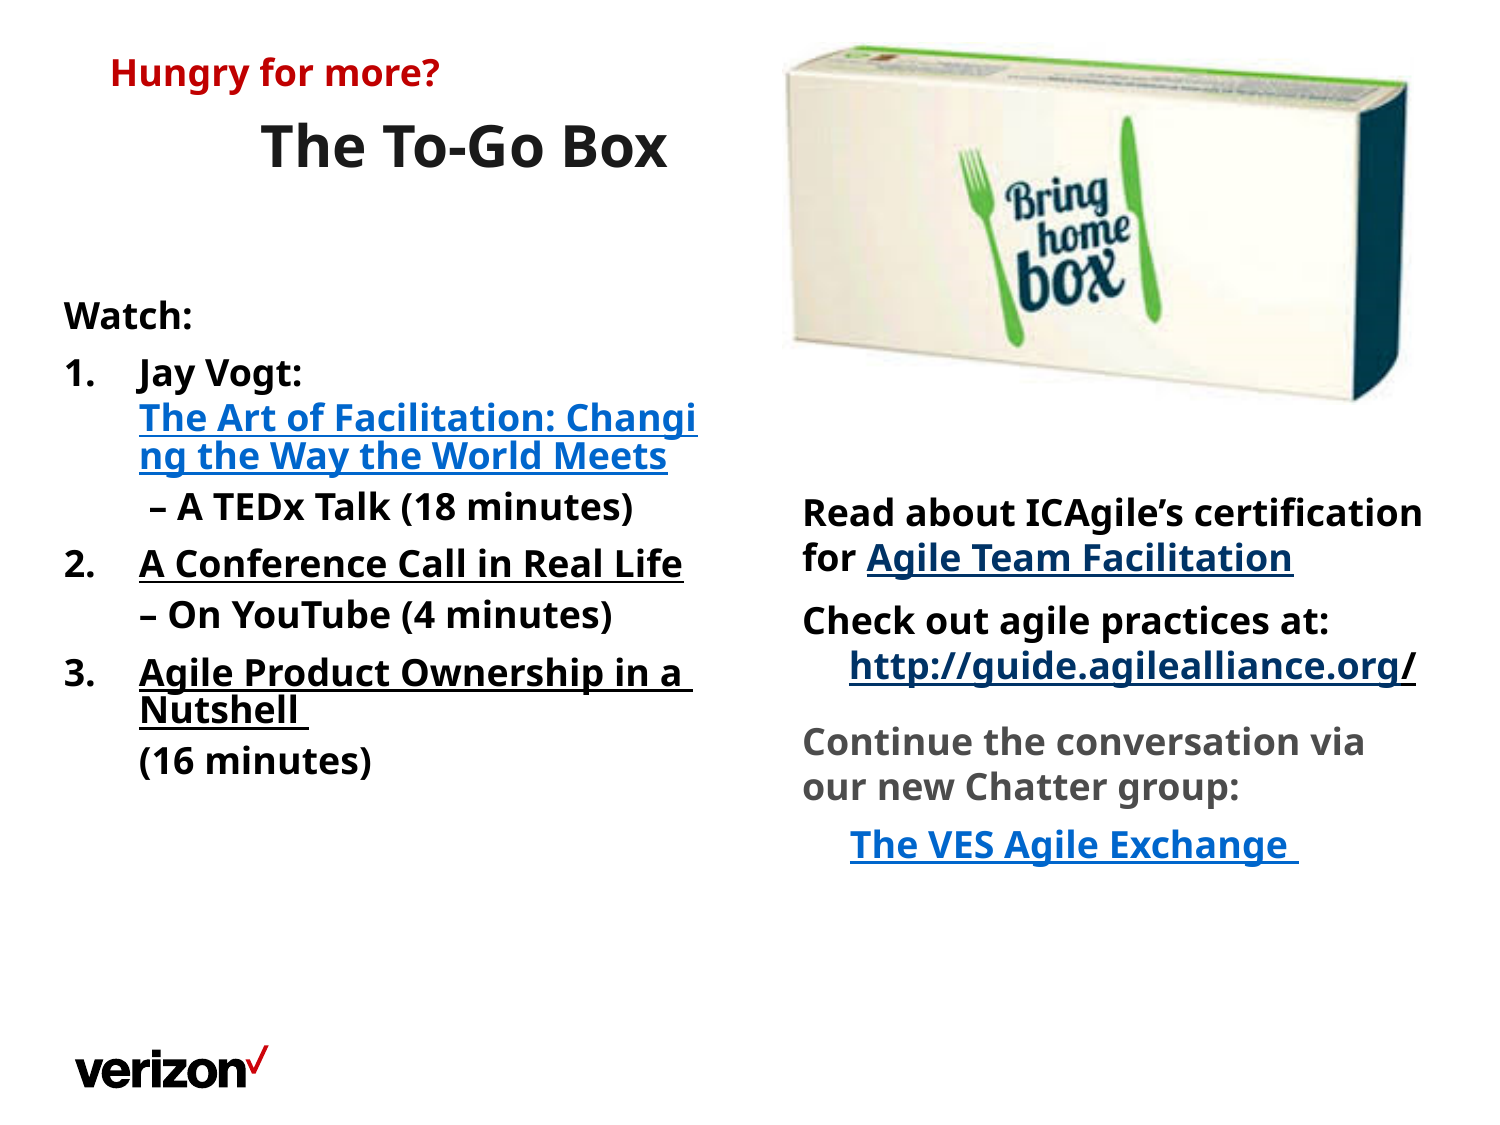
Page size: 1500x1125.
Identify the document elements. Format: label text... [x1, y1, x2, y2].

text_box Hungry for more? [94, 41, 456, 101]
title The To-Go Box [260, 34, 1453, 181]
list Watch: Jay Vogt: The Art of Facilitation: Changing the Way the World Meets – A TEDx Talk (18 minutes) A Conference Call in Real Life – On YouTube (4 minutes) Agile Product Ownership in a Nutshell (16 minutes) [63, 291, 713, 1053]
picture [781, 42, 1414, 405]
list Read about ICAgile’s certification for Agile Team Facilitation Check out agile practices at: http://guide.agilealliance.org/ Continue the conversation via our new Chatter group: The VES Agile Exchange [801, 424, 1453, 941]
